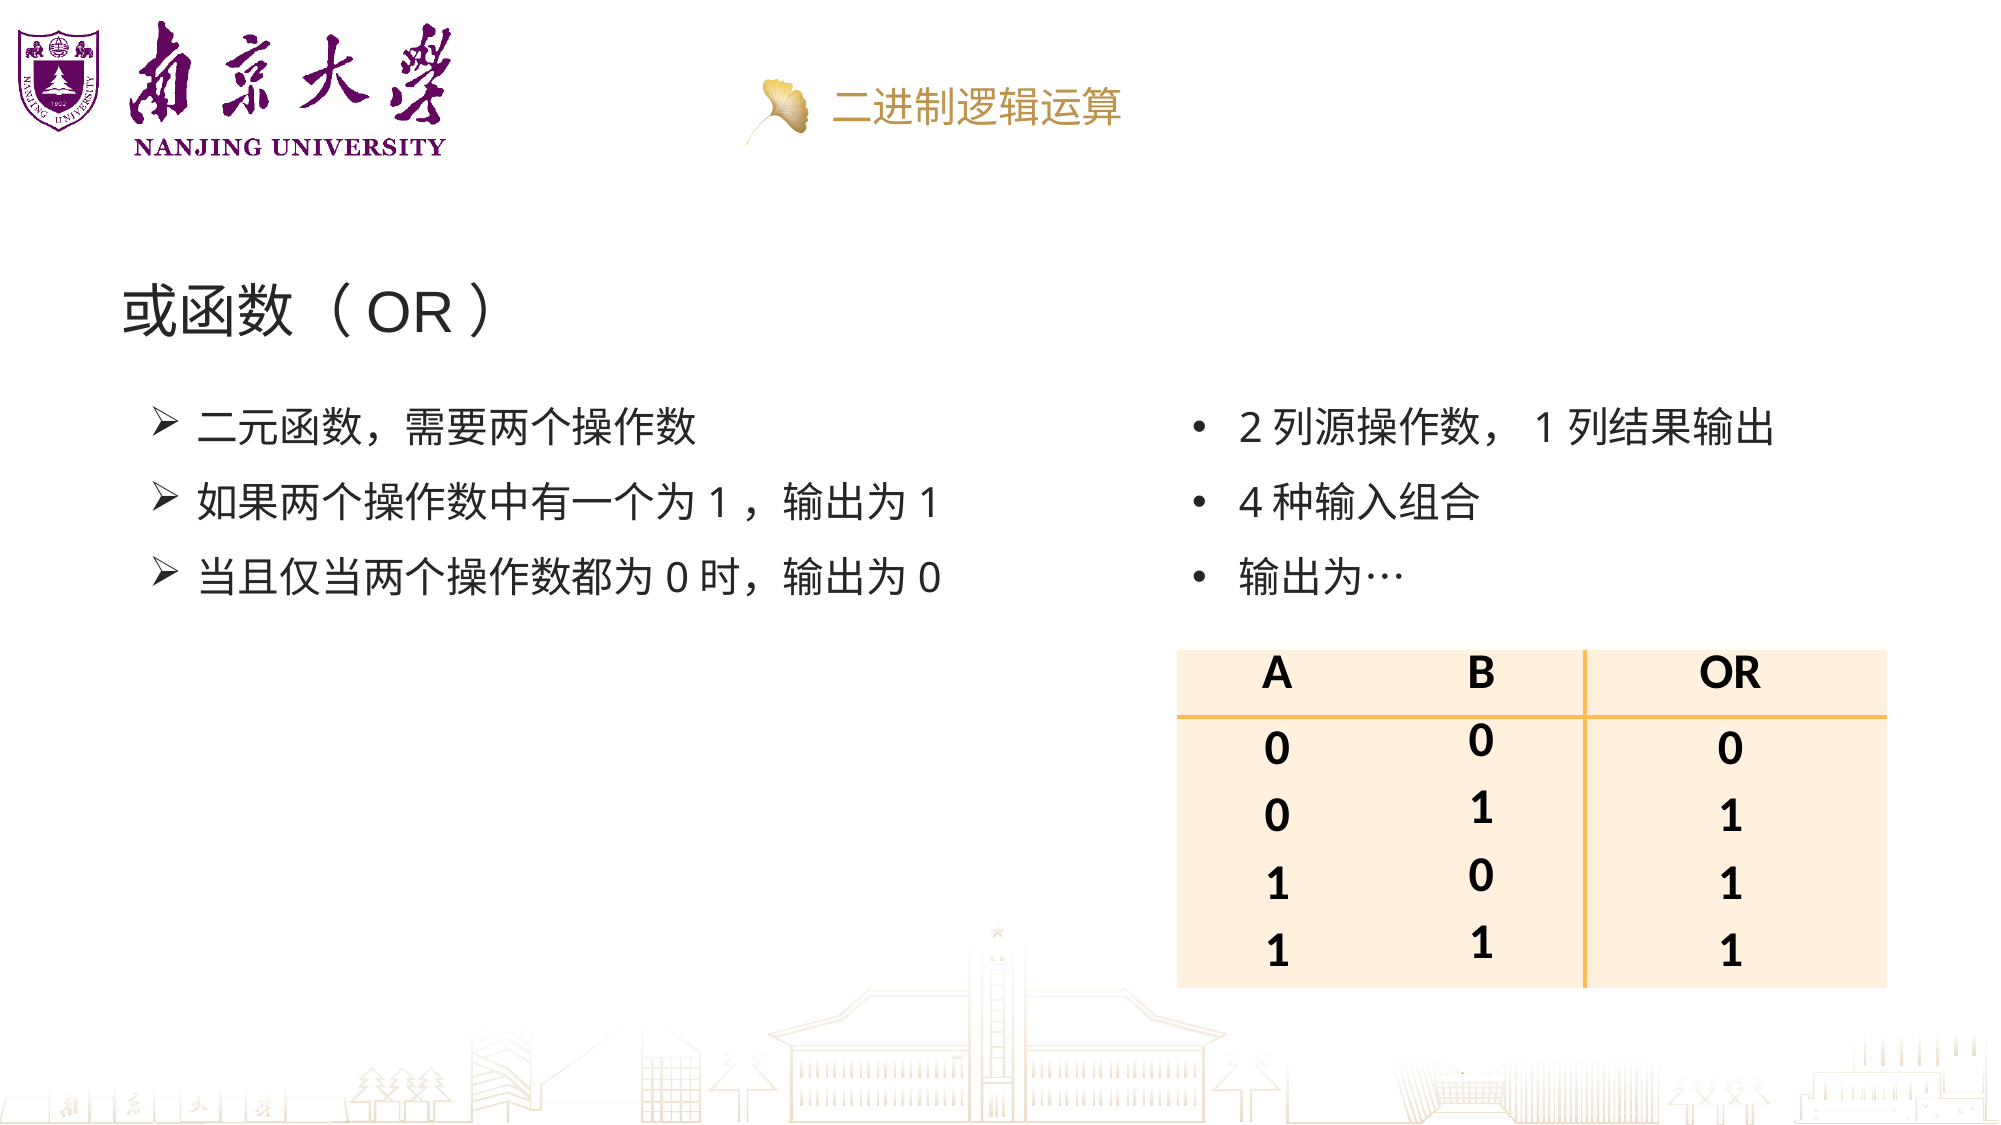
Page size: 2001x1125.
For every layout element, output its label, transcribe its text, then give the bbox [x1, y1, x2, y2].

table_cell 1 [1587, 785, 1887, 853]
table_header OR [1587, 662, 1887, 715]
table_cell 0 [1388, 853, 1583, 920]
picture [18, 21, 451, 160]
table_cell 1 [1177, 853, 1388, 920]
table_header B [1388, 662, 1583, 715]
table_cell 0 [1177, 719, 1388, 785]
table_cell 1 [1388, 920, 1583, 988]
table_cell 1 [1388, 785, 1583, 853]
table_cell 1 [1587, 853, 1887, 920]
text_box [116, 249, 1936, 662]
table_cell 1 [1587, 920, 1887, 988]
table_cell 1 [1177, 920, 1388, 988]
table_cell 0 [1388, 719, 1583, 785]
table_cell 0 [1587, 719, 1887, 785]
text_box 二进制逻辑运算 [816, 73, 1226, 139]
table_cell 0 [1177, 785, 1388, 853]
table_header A [1177, 662, 1388, 715]
picture [731, 64, 830, 169]
